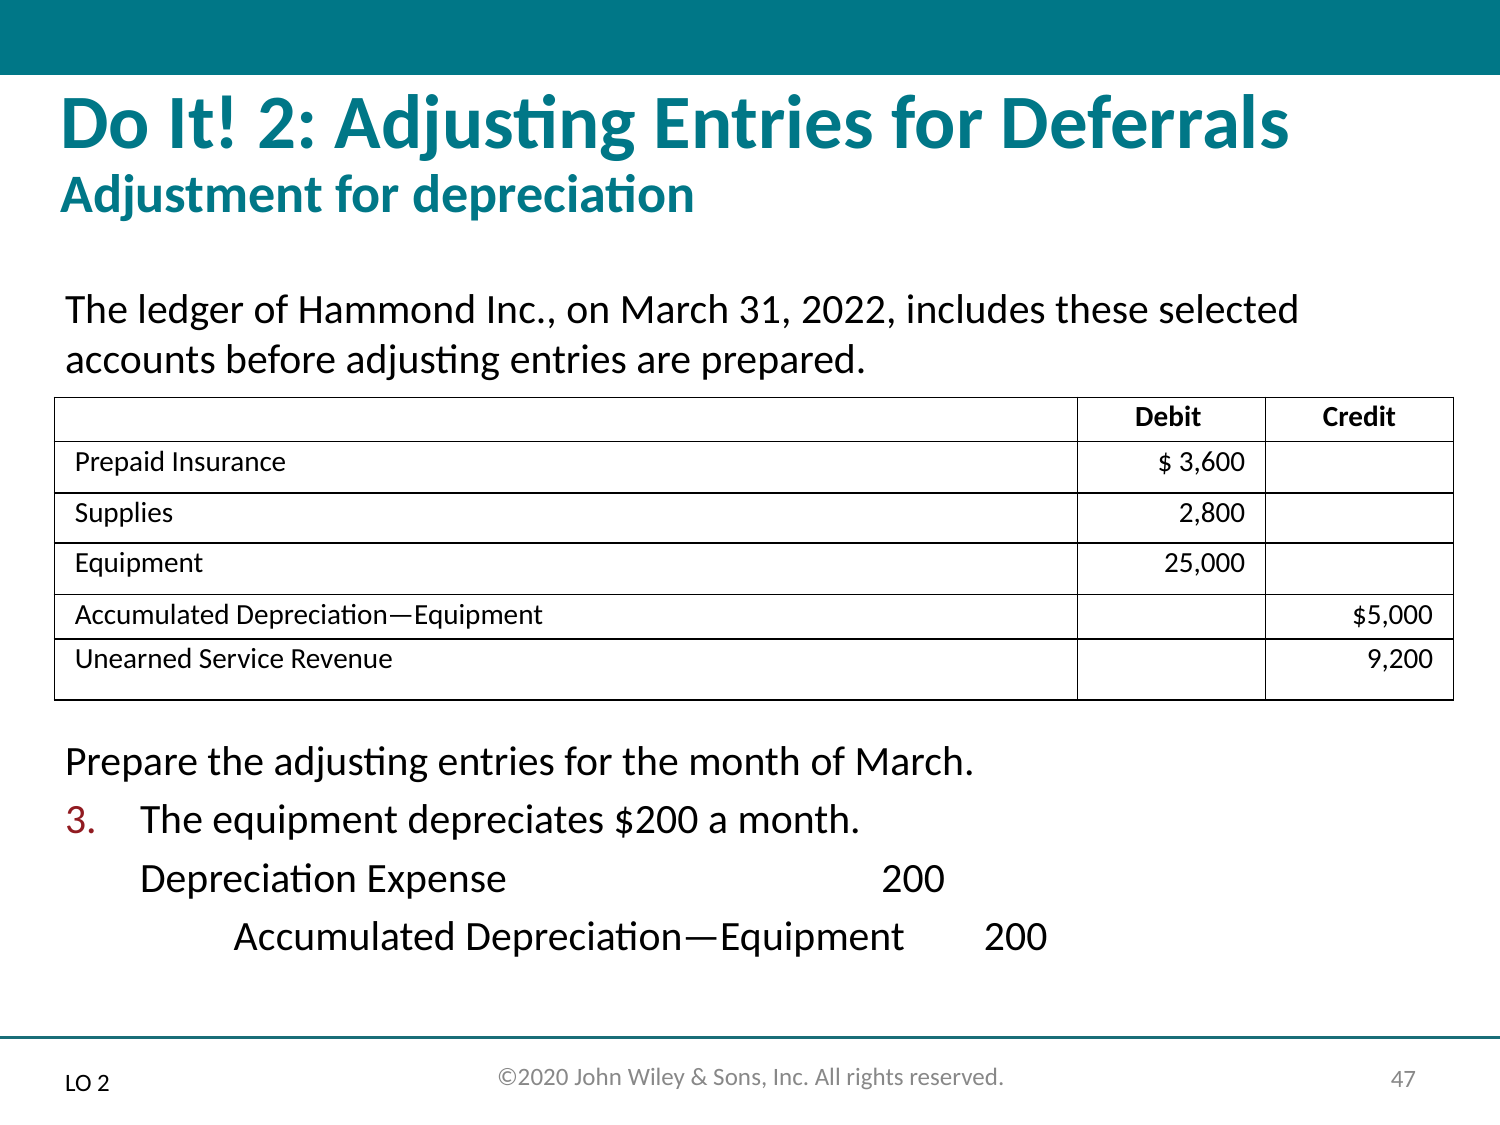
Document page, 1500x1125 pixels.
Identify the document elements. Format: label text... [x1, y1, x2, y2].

title Do It! 2: Adjusting Entries for Deferrals Adjustment for depreciation [45, 75, 1447, 235]
table_cell 9,200 [1266, 640, 1453, 699]
table_cell Unearned Service Revenue [55, 640, 1077, 699]
list LO 2 [50, 1062, 150, 1113]
table_cell [1266, 494, 1453, 542]
table_header Debit [1078, 398, 1265, 441]
table_cell Supplies [55, 494, 1077, 542]
table_cell [1078, 640, 1265, 699]
list The ledger of Hammond Inc., on March 31, 2022, includes these selected accounts before adjusting entries are prepared. [50, 274, 1425, 390]
table_cell [1266, 544, 1453, 594]
table_cell $5,000 [1266, 595, 1453, 638]
table_cell [1266, 442, 1453, 492]
table_cell [1078, 595, 1265, 638]
table_cell Prepaid Insurance [55, 442, 1077, 492]
table_cell Equipment [55, 544, 1077, 594]
table_cell 25,000 [1078, 544, 1265, 594]
table_cell $ 3,600 [1078, 442, 1265, 492]
table_cell 2,800 [1078, 494, 1265, 542]
list Prepare the adjusting entries for the month of March. The equipment depreciates $200 a month. Depreciation Expense 200 Accumulated Depreciation—Equipment 200 [50, 737, 1314, 1023]
table_header [55, 398, 1077, 441]
table_cell Accumulated Depreciation—Equipment [55, 595, 1077, 638]
table_header Credit [1266, 398, 1453, 441]
